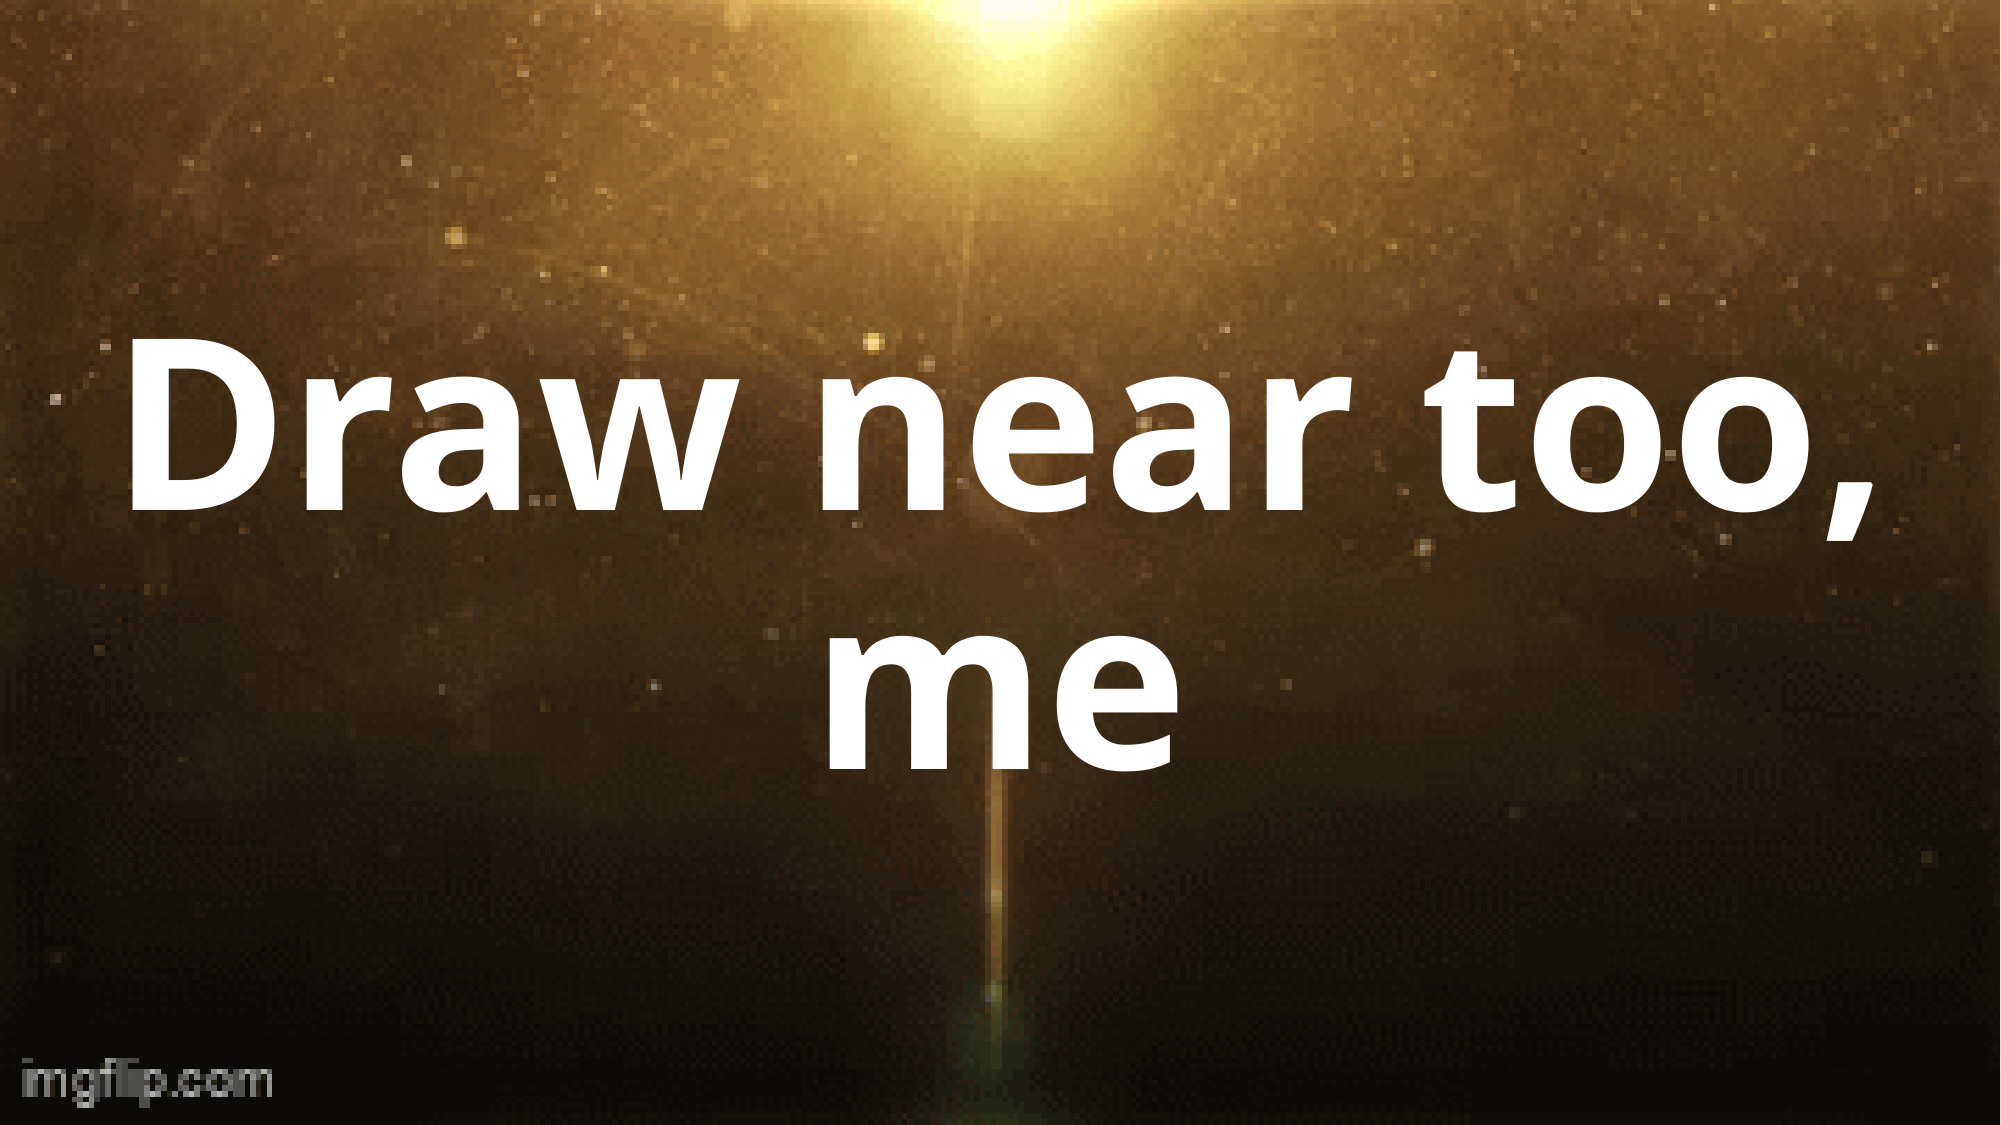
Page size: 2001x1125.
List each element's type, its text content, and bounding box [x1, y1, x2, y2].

title Draw near too, me [0, 0, 2000, 1125]
